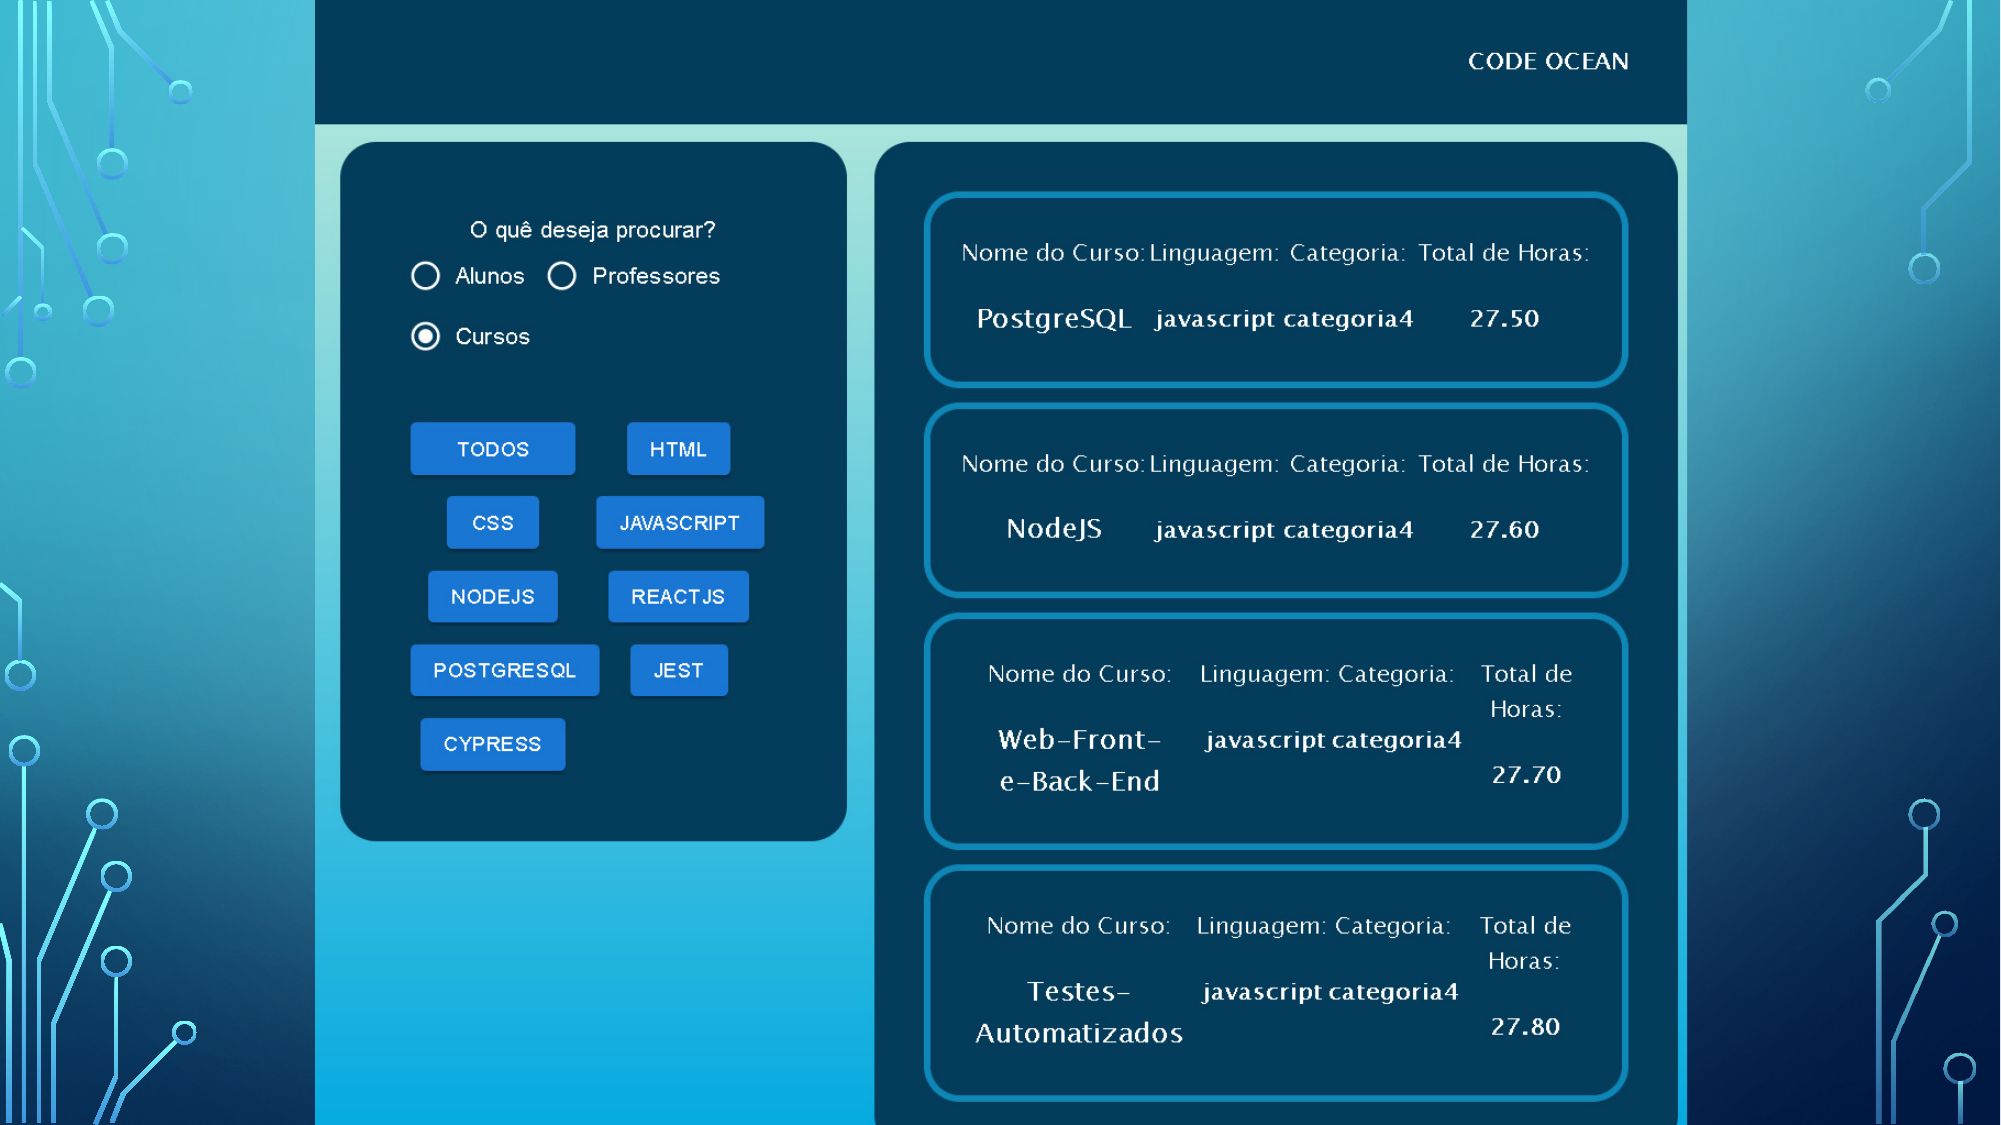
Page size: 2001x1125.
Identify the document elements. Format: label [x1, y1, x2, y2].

picture [1329, 247, 1355, 263]
picture [1141, 923, 1148, 935]
picture [1214, 734, 1227, 749]
picture [1159, 670, 1164, 680]
picture [977, 1024, 993, 1042]
picture [1208, 315, 1217, 329]
picture [1403, 921, 1414, 934]
picture [1510, 767, 1521, 784]
picture [1292, 988, 1297, 1001]
picture [1252, 313, 1271, 331]
picture [1565, 53, 1578, 69]
picture [1532, 664, 1537, 681]
picture [1118, 308, 1123, 327]
picture [1412, 670, 1418, 681]
picture [1396, 988, 1402, 1000]
picture [1127, 1029, 1132, 1043]
picture [1427, 731, 1431, 747]
picture [1431, 988, 1441, 1000]
picture [1213, 668, 1225, 682]
picture [1200, 662, 1206, 681]
picture [1498, 459, 1509, 472]
picture [1512, 311, 1523, 328]
picture [1028, 980, 1043, 1000]
picture [1481, 664, 1494, 682]
picture [1007, 519, 1025, 539]
picture [1403, 986, 1411, 1000]
picture [1038, 727, 1053, 751]
picture [1547, 958, 1552, 968]
picture [1391, 669, 1404, 688]
picture [1072, 730, 1087, 748]
picture [1526, 310, 1540, 327]
picture [1120, 734, 1132, 749]
picture [1371, 731, 1398, 754]
picture [1179, 313, 1204, 328]
picture [1280, 988, 1289, 1001]
picture [1036, 668, 1051, 681]
picture [1435, 669, 1446, 681]
picture [1498, 248, 1508, 260]
picture [1301, 920, 1320, 936]
picture [1495, 923, 1505, 935]
picture [1254, 987, 1263, 1000]
picture [988, 664, 999, 677]
picture [1359, 313, 1375, 328]
picture [1525, 53, 1532, 69]
picture [1385, 314, 1405, 328]
picture [1375, 923, 1385, 932]
picture [1548, 765, 1561, 784]
picture [1315, 986, 1324, 1000]
picture [1387, 920, 1400, 935]
picture [1561, 671, 1566, 683]
picture [1063, 915, 1077, 935]
picture [1482, 243, 1496, 262]
picture [1004, 1027, 1012, 1043]
picture [1205, 457, 1222, 472]
picture [1104, 987, 1115, 1001]
picture [1249, 668, 1260, 682]
picture [1491, 697, 1519, 719]
picture [1535, 249, 1548, 262]
picture [1434, 735, 1446, 749]
picture [1243, 526, 1248, 539]
picture [1046, 515, 1060, 537]
picture [1076, 921, 1088, 937]
picture [1352, 315, 1359, 328]
picture [1521, 672, 1530, 683]
picture [1086, 987, 1098, 1000]
picture [1283, 735, 1289, 747]
picture [1016, 248, 1027, 261]
picture [1399, 734, 1421, 749]
picture [1290, 668, 1301, 681]
picture [1432, 247, 1445, 261]
picture [925, 229, 929, 350]
picture [1149, 740, 1161, 744]
picture [1371, 668, 1389, 682]
picture [1495, 52, 1504, 69]
picture [1029, 523, 1036, 537]
picture [985, 918, 998, 929]
picture [1096, 310, 1117, 331]
picture [1239, 459, 1257, 472]
picture [1531, 1017, 1543, 1035]
picture [1566, 461, 1570, 472]
picture [1387, 459, 1397, 471]
picture [1357, 458, 1370, 472]
picture [925, 907, 929, 1062]
picture [1024, 734, 1036, 749]
picture [1574, 460, 1582, 469]
picture [1165, 314, 1176, 326]
picture [994, 312, 1008, 330]
picture [1136, 776, 1141, 790]
picture [1357, 247, 1370, 261]
picture [1098, 923, 1104, 933]
picture [1381, 242, 1385, 260]
picture [1404, 521, 1412, 537]
picture [1526, 521, 1540, 538]
picture [1532, 703, 1542, 718]
picture [1283, 526, 1295, 538]
picture [1260, 920, 1270, 935]
picture [1535, 460, 1548, 473]
picture [961, 454, 982, 472]
picture [1224, 923, 1235, 936]
picture [1482, 454, 1496, 473]
picture [1240, 988, 1251, 1001]
picture [1144, 770, 1159, 790]
picture [1072, 247, 1078, 260]
picture [1115, 250, 1122, 260]
picture [1252, 523, 1271, 542]
picture [982, 459, 999, 472]
picture [1611, 53, 1631, 69]
picture [1062, 987, 1075, 1001]
picture [1152, 921, 1164, 935]
picture [1263, 669, 1288, 685]
picture [1019, 922, 1025, 936]
picture [1461, 461, 1468, 471]
picture [1599, 53, 1610, 69]
picture [1420, 670, 1425, 682]
picture [1312, 312, 1349, 329]
picture [1366, 987, 1379, 999]
picture [1545, 704, 1553, 710]
picture [1075, 984, 1084, 1001]
picture [1036, 523, 1042, 539]
picture [1087, 520, 1100, 538]
picture [999, 665, 1012, 682]
picture [1052, 249, 1065, 261]
picture [1228, 248, 1237, 263]
picture [925, 650, 929, 807]
picture [1064, 312, 1078, 327]
picture [1574, 249, 1582, 258]
picture [1472, 521, 1483, 537]
picture [1424, 988, 1428, 999]
picture [1485, 917, 1493, 936]
picture [1305, 668, 1316, 682]
picture [1037, 312, 1050, 333]
picture [1001, 777, 1015, 790]
picture [1309, 249, 1318, 261]
picture [1520, 243, 1526, 262]
picture [1426, 920, 1442, 936]
picture [982, 248, 999, 261]
picture [1361, 734, 1368, 748]
picture [1271, 920, 1298, 935]
picture [1551, 247, 1557, 260]
picture [1143, 1022, 1167, 1043]
picture [1495, 671, 1500, 681]
picture [1116, 920, 1126, 935]
picture [1283, 315, 1295, 326]
picture [1072, 458, 1079, 471]
picture [1232, 524, 1242, 537]
picture [1186, 460, 1196, 473]
picture [1179, 524, 1188, 537]
picture [1372, 459, 1380, 473]
picture [1026, 1029, 1080, 1044]
picture [312, 0, 1688, 1125]
picture [1472, 310, 1482, 328]
picture [1583, 53, 1588, 69]
picture [1377, 315, 1385, 326]
picture [1034, 772, 1049, 790]
picture [1308, 458, 1327, 472]
picture [1506, 52, 1512, 69]
picture [1593, 60, 1602, 69]
picture [1412, 986, 1421, 1001]
picture [1045, 987, 1058, 1000]
picture [1113, 770, 1125, 790]
picture [1119, 1034, 1125, 1043]
picture [1547, 52, 1562, 69]
picture [1494, 767, 1506, 782]
picture [1485, 53, 1493, 69]
picture [1208, 526, 1217, 540]
picture [1266, 987, 1277, 999]
picture [1126, 460, 1131, 470]
picture [1052, 775, 1076, 790]
picture [1151, 455, 1158, 472]
picture [1352, 671, 1366, 681]
picture [1027, 920, 1053, 936]
picture [1012, 311, 1033, 329]
picture [1085, 735, 1097, 749]
picture [976, 308, 992, 327]
picture [1005, 920, 1018, 935]
picture [1509, 920, 1528, 936]
picture [1332, 736, 1343, 750]
picture [1096, 1028, 1116, 1042]
picture [1492, 1015, 1508, 1036]
picture [1205, 736, 1212, 753]
picture [1099, 733, 1115, 751]
picture [1303, 734, 1325, 752]
picture [1404, 310, 1412, 326]
picture [1081, 309, 1095, 327]
picture [1186, 525, 1204, 539]
picture [1448, 247, 1454, 259]
picture [1232, 313, 1242, 326]
picture [1489, 951, 1503, 972]
picture [1341, 988, 1352, 1000]
picture [997, 1029, 1001, 1042]
picture [1037, 241, 1049, 261]
picture [1423, 245, 1429, 261]
picture [1300, 987, 1313, 1005]
picture [1541, 956, 1550, 962]
picture [1381, 456, 1386, 472]
picture [1064, 664, 1091, 682]
picture [1170, 247, 1200, 262]
picture [1003, 459, 1013, 473]
picture [1448, 984, 1458, 999]
picture [1062, 523, 1076, 537]
picture [1546, 1018, 1559, 1035]
picture [1002, 248, 1007, 262]
picture [1090, 248, 1110, 261]
picture [1267, 734, 1280, 749]
picture [1487, 310, 1498, 326]
picture [1357, 985, 1364, 1001]
picture [1352, 524, 1375, 539]
picture [1220, 526, 1226, 540]
picture [1295, 732, 1300, 747]
picture [1126, 249, 1131, 259]
picture [1382, 987, 1395, 1005]
picture [1117, 668, 1123, 682]
picture [1548, 665, 1559, 683]
picture [1050, 781, 1056, 790]
picture [1158, 525, 1163, 542]
picture [1346, 735, 1357, 748]
picture [1172, 1029, 1184, 1042]
picture [1077, 769, 1092, 790]
picture [1520, 454, 1534, 473]
picture [1455, 250, 1465, 261]
picture [1506, 955, 1518, 965]
picture [1135, 1029, 1141, 1042]
picture [1336, 916, 1344, 933]
picture [1319, 247, 1327, 260]
picture [1551, 458, 1557, 471]
picture [1170, 459, 1190, 473]
picture [1377, 526, 1384, 537]
picture [1217, 922, 1221, 933]
picture [1266, 248, 1272, 262]
picture [1454, 731, 1460, 749]
picture [1416, 922, 1421, 934]
picture [1133, 459, 1138, 471]
picture [1515, 53, 1522, 68]
picture [1533, 767, 1545, 782]
picture [925, 440, 929, 560]
picture [1509, 668, 1526, 683]
picture [1037, 452, 1049, 472]
picture [1026, 670, 1033, 682]
picture [1487, 521, 1498, 537]
picture [1339, 669, 1346, 683]
picture [1016, 459, 1027, 472]
picture [1243, 315, 1248, 328]
picture [1153, 311, 1164, 331]
picture [1225, 458, 1239, 477]
picture [1205, 246, 1222, 261]
picture [1054, 313, 1060, 327]
picture [1115, 460, 1122, 471]
picture [1205, 988, 1222, 1003]
picture [961, 243, 973, 261]
picture [1083, 1025, 1092, 1042]
picture [1448, 458, 1453, 470]
picture [1014, 1024, 1022, 1043]
picture [1311, 523, 1349, 542]
picture [1509, 522, 1522, 539]
picture [1020, 670, 1025, 682]
picture [1385, 525, 1405, 539]
picture [1372, 248, 1377, 262]
picture [1137, 732, 1146, 751]
picture [1233, 922, 1244, 940]
picture [1432, 458, 1445, 472]
picture [1165, 525, 1175, 537]
picture [1543, 916, 1557, 933]
picture [1009, 250, 1013, 262]
picture [1507, 1019, 1519, 1035]
picture [1052, 461, 1065, 472]
picture [1240, 248, 1251, 261]
picture [1224, 986, 1238, 1001]
picture [1520, 955, 1525, 971]
picture [1220, 315, 1225, 329]
picture [1209, 918, 1215, 933]
picture [1357, 923, 1364, 933]
picture [1525, 244, 1533, 260]
picture [1268, 460, 1272, 473]
picture [1423, 456, 1429, 472]
picture [1152, 671, 1157, 681]
picture [1430, 670, 1434, 681]
picture [1133, 250, 1138, 260]
picture [1468, 53, 1478, 69]
picture [1229, 733, 1266, 748]
picture [1090, 459, 1110, 472]
picture [1249, 922, 1257, 935]
picture [1237, 668, 1246, 685]
picture [1530, 959, 1538, 968]
picture [1548, 710, 1553, 718]
picture [1226, 670, 1237, 683]
picture [1298, 525, 1308, 539]
picture [1320, 669, 1325, 682]
picture [1300, 314, 1308, 328]
picture [1522, 703, 1529, 717]
picture [1367, 920, 1371, 933]
picture [998, 730, 1022, 748]
picture [1330, 458, 1357, 475]
picture [1077, 454, 1085, 459]
picture [1502, 670, 1508, 680]
picture [1387, 248, 1397, 260]
picture [1126, 777, 1133, 790]
picture [1074, 520, 1084, 543]
picture [1559, 923, 1570, 935]
picture [1124, 669, 1134, 682]
picture [1328, 986, 1339, 1000]
picture [1254, 248, 1259, 261]
